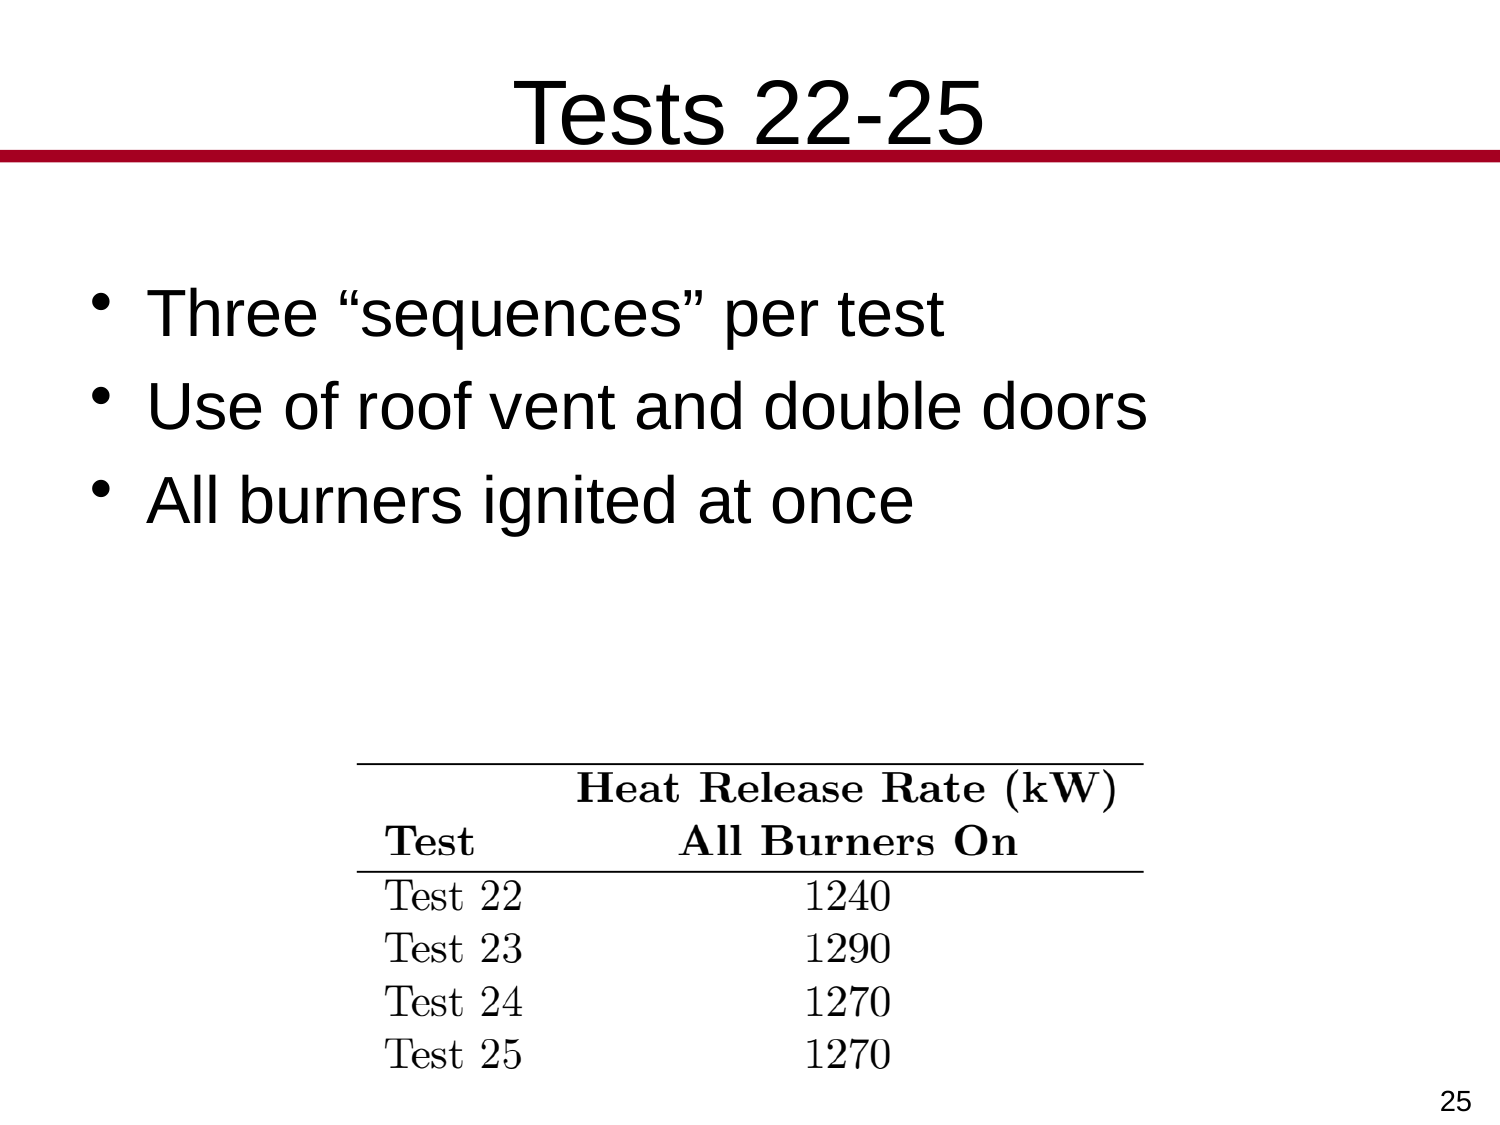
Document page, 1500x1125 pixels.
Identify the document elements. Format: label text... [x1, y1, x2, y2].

list Three “sequences” per test Use of roof vent and double doors All burners ignited at once [75, 262, 1425, 1005]
picture [356, 762, 1144, 1084]
title Tests 22-25 [75, 45, 1425, 233]
